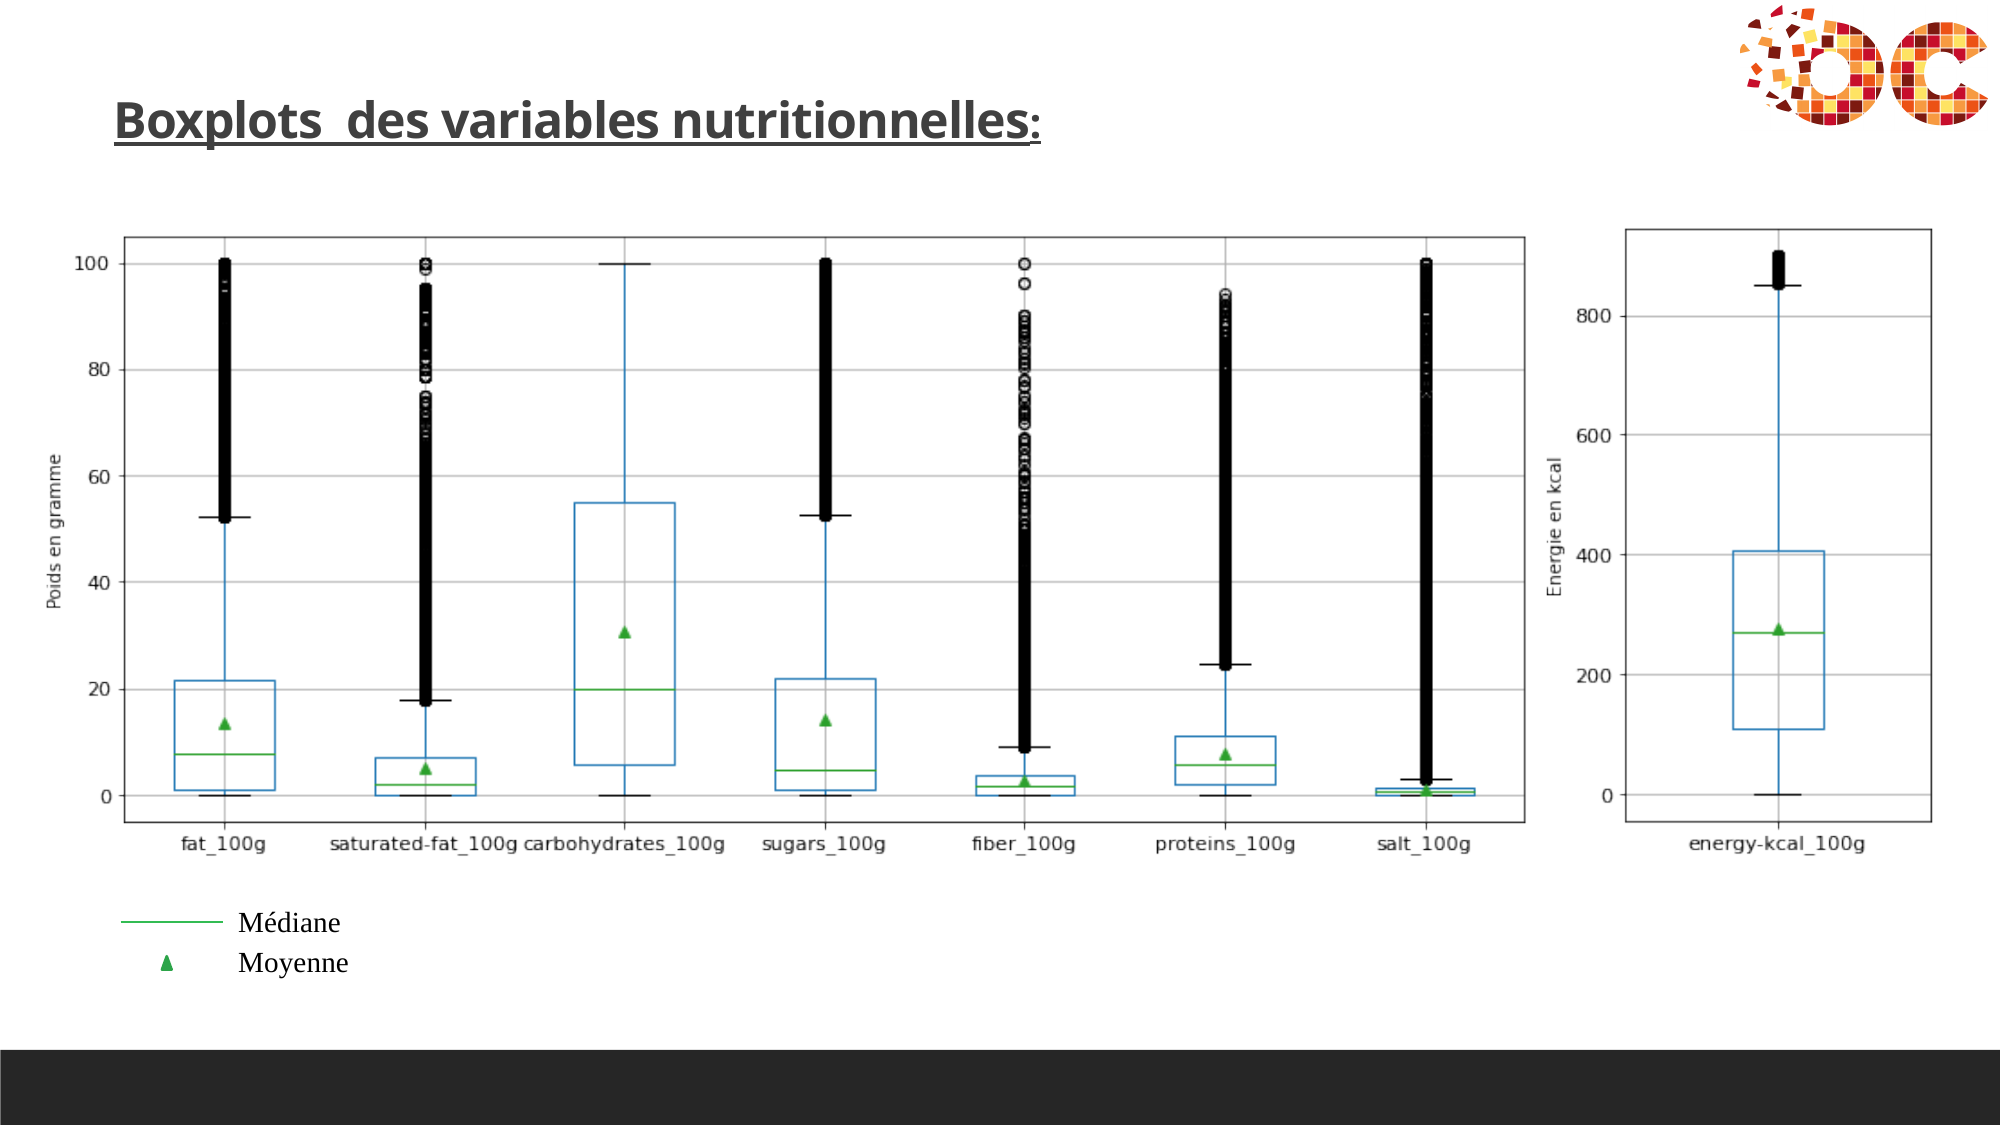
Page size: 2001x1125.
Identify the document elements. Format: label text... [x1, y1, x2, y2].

text_box Médiane [223, 896, 396, 936]
picture [1739, 4, 1989, 132]
text_box Moyenne [223, 936, 396, 986]
text_box [160, 954, 173, 971]
text_box Boxplots des variables nutritionnelles: [99, 87, 1744, 196]
picture [35, 216, 1942, 867]
